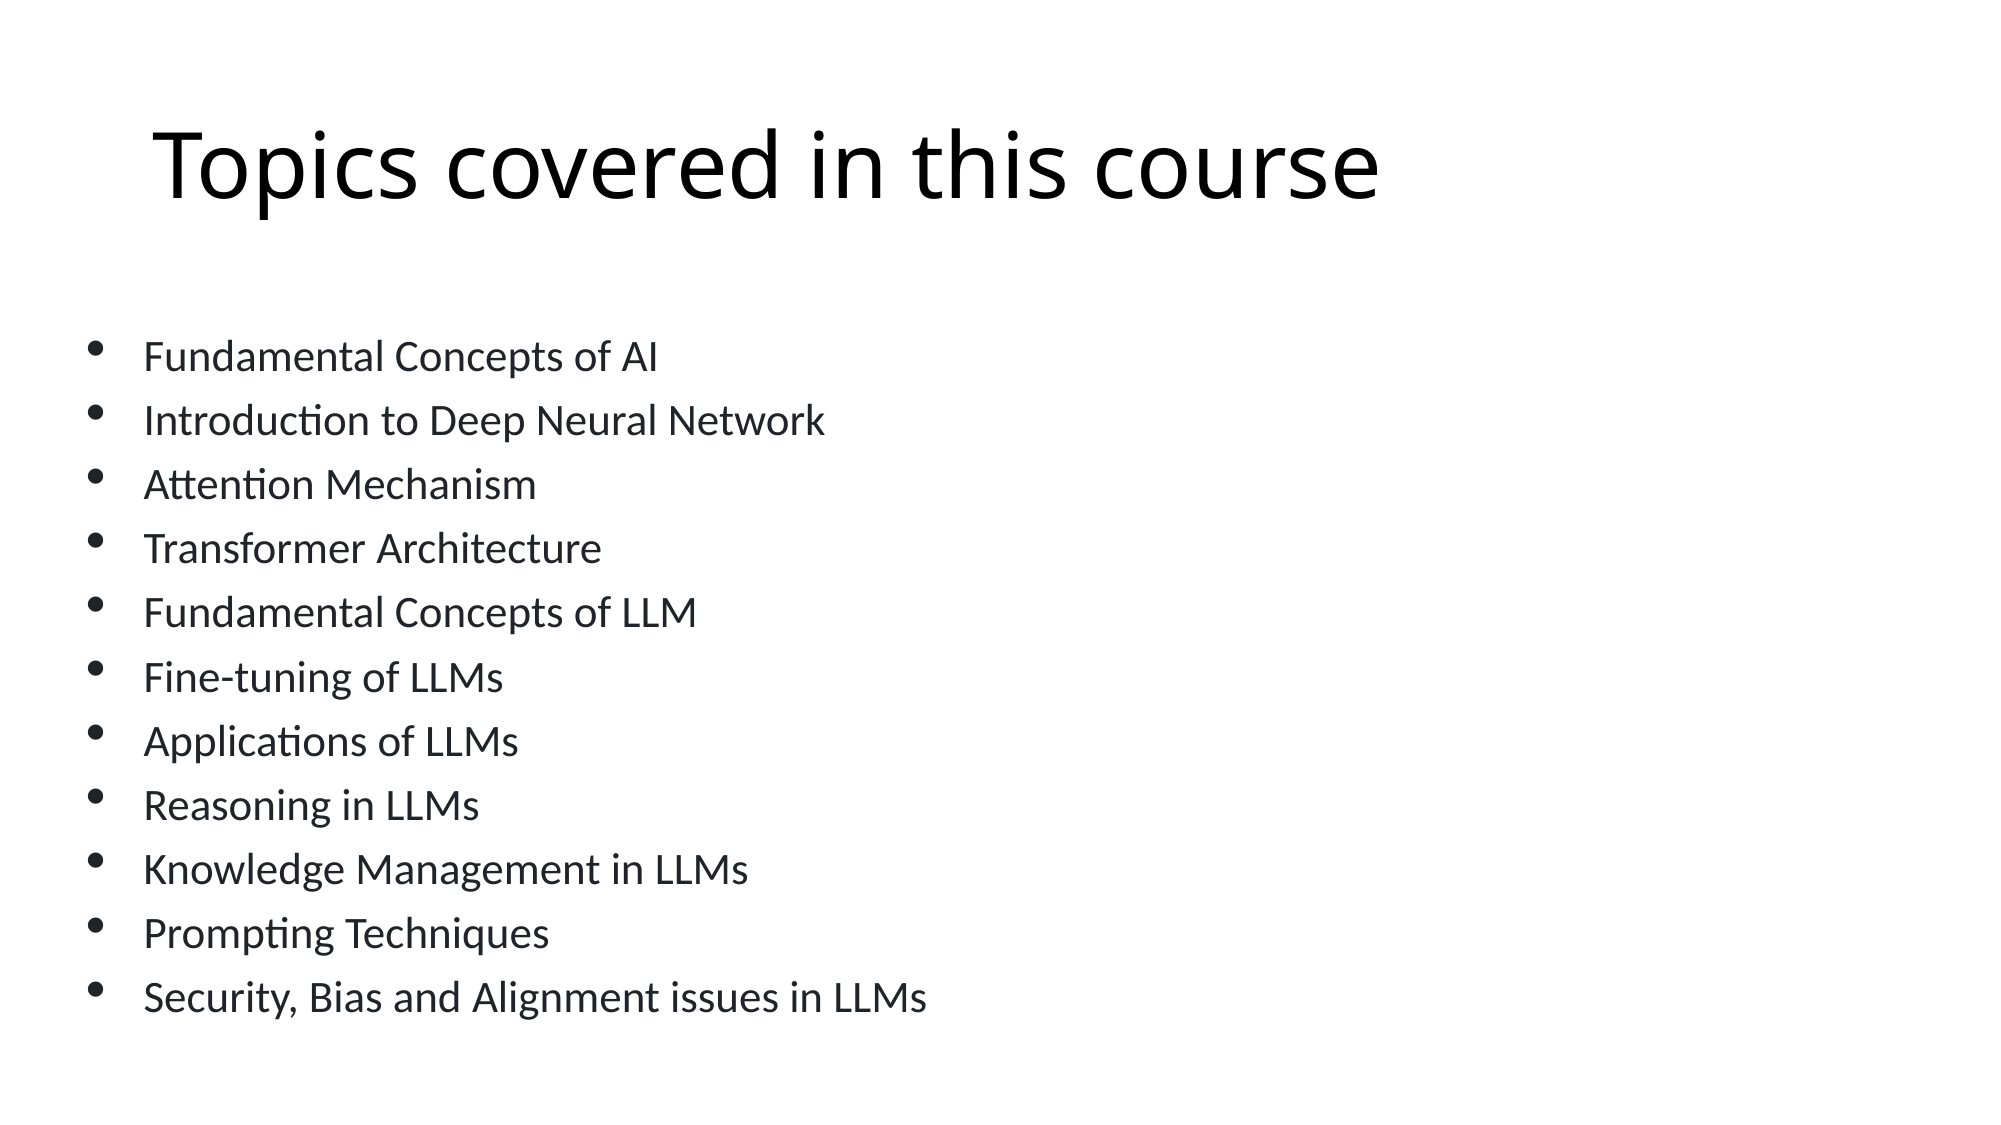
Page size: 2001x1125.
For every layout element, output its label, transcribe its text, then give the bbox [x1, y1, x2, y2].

list Fundamental Concepts of AI Introduction to Deep Neural Network Attention Mechanism Transformer Architecture Fundamental Concepts of LLM Fine-tuning of LLMs Applications of LLMs Reasoning in LLMs Knowledge Management in LLMs Prompting Techniques Security, Bias and Alignment issues in LLMs [73, 317, 1030, 1032]
title Topics covered in this course [137, 59, 1863, 278]
